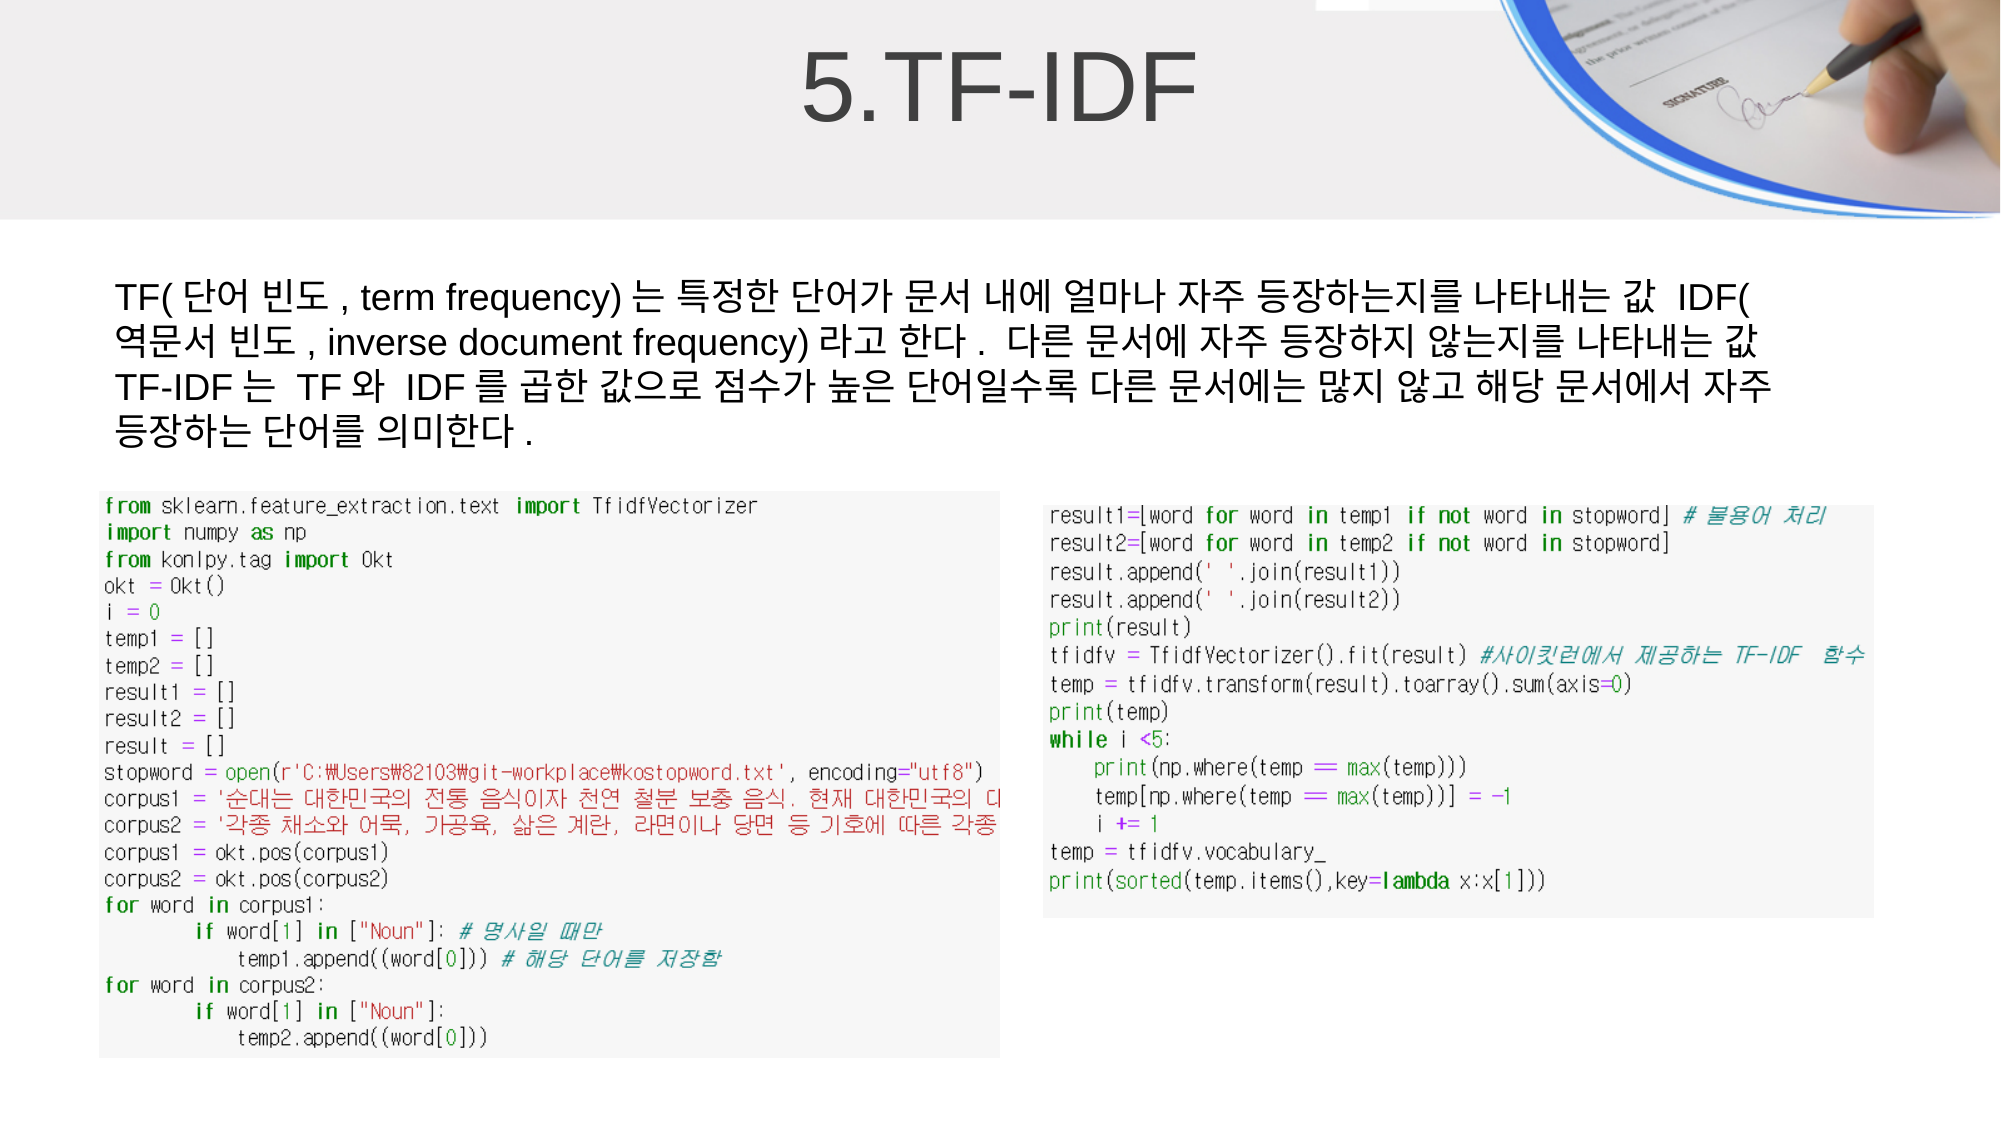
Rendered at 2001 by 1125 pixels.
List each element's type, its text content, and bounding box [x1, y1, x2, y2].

picture [0, 0, 2001, 1125]
list 5.TF-IDF [0, 18, 2000, 145]
text_box TF(단어 빈도, term frequency)는 특정한 단어가 문서 내에 얼마나 자주 등장하는지를 나타내는 값 IDF(역문서 빈도, inverse document frequency)라고 한다. 다른 문서에 자주 등장하지 않는지를 나타내는 값 TF-IDF는 TF와 IDF를 곱한 값으로 점수가 높은 단어일수록 다른 문서에는 많지 않고 해당 문서에서 자주 등장하는 단어를 의미한다. [99, 265, 1873, 461]
